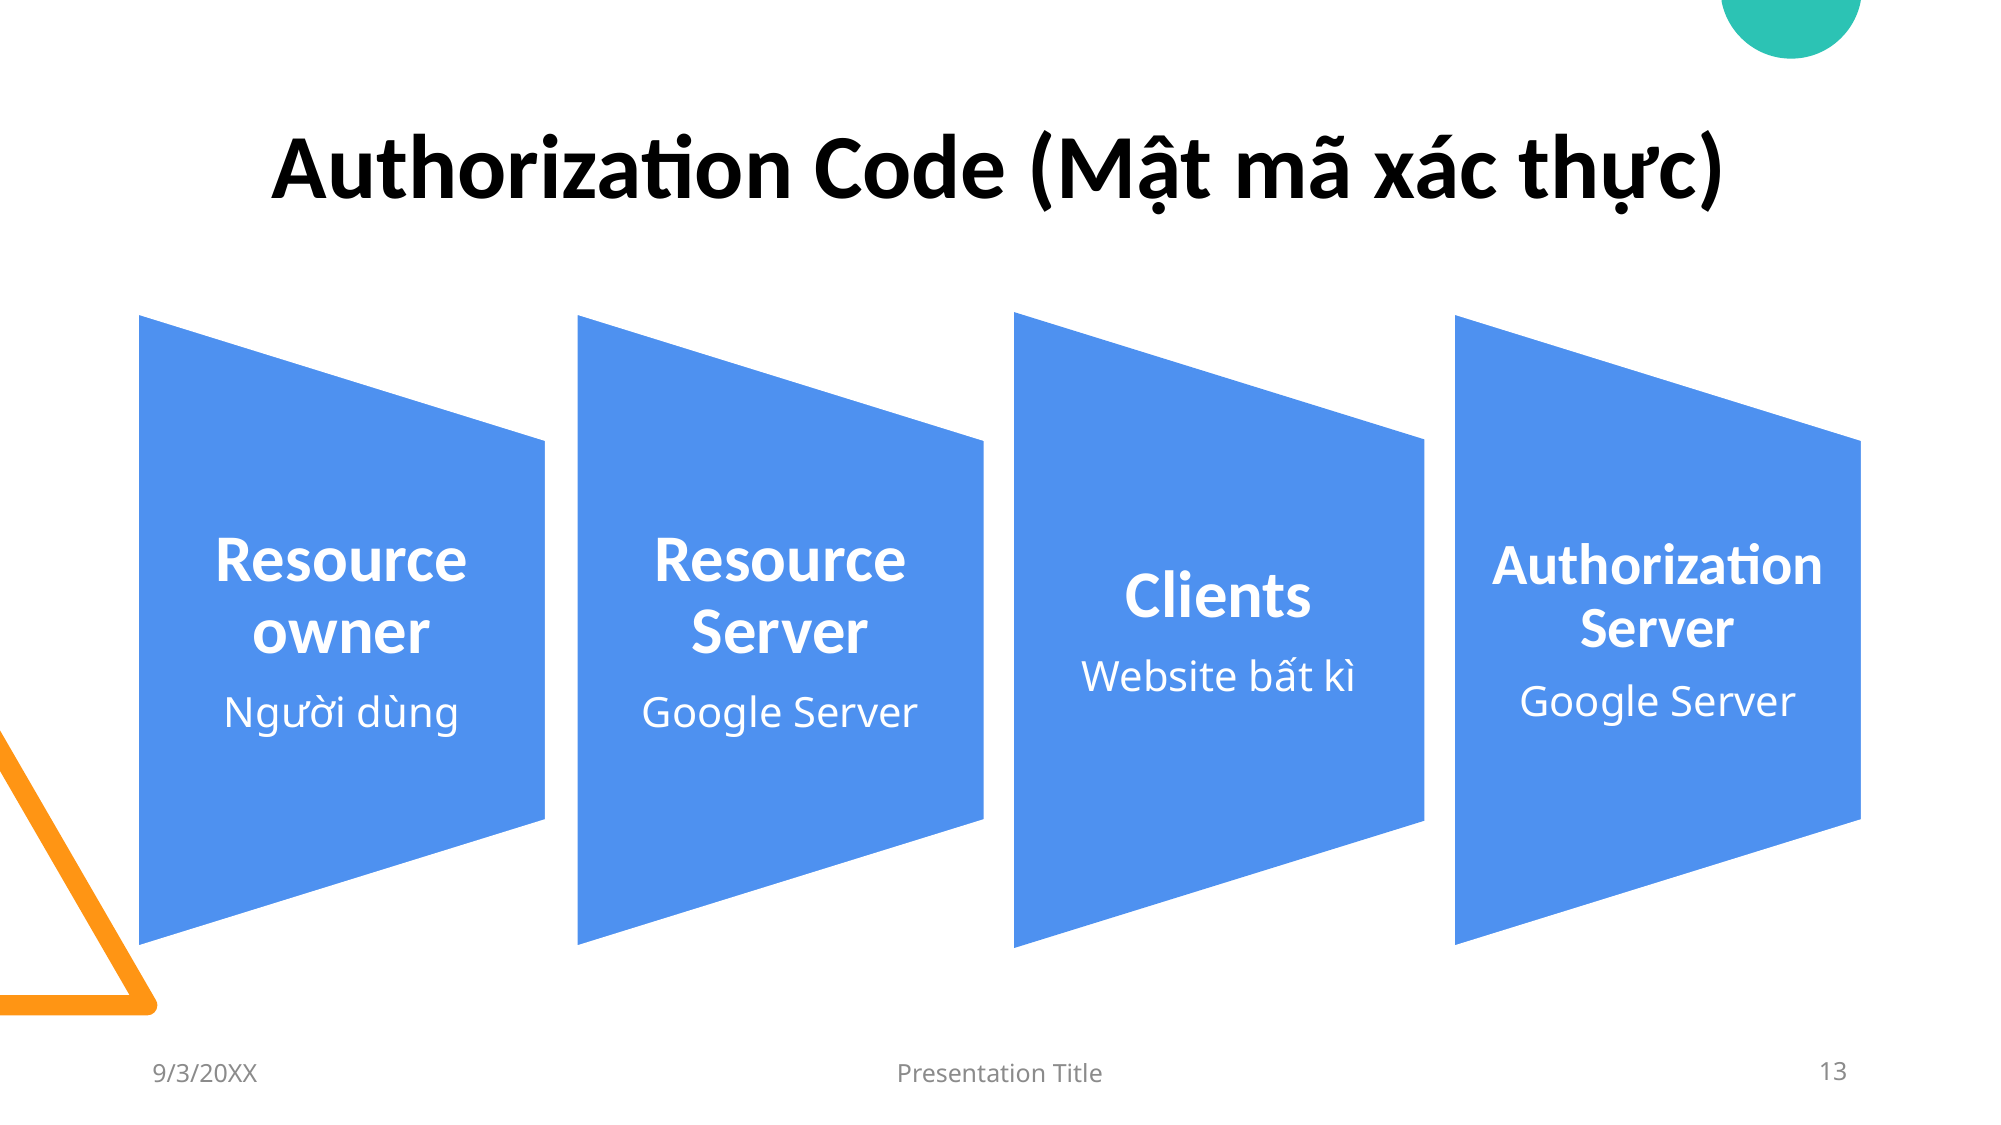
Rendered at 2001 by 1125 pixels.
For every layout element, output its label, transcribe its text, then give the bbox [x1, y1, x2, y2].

title Authorization Code (Mật mã xác thực) [137, 59, 1863, 278]
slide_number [137, 1042, 588, 1103]
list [137, 313, 1863, 947]
footer Presentation Title [662, 1042, 1338, 1103]
slide_number 13 [1412, 1042, 1863, 1103]
